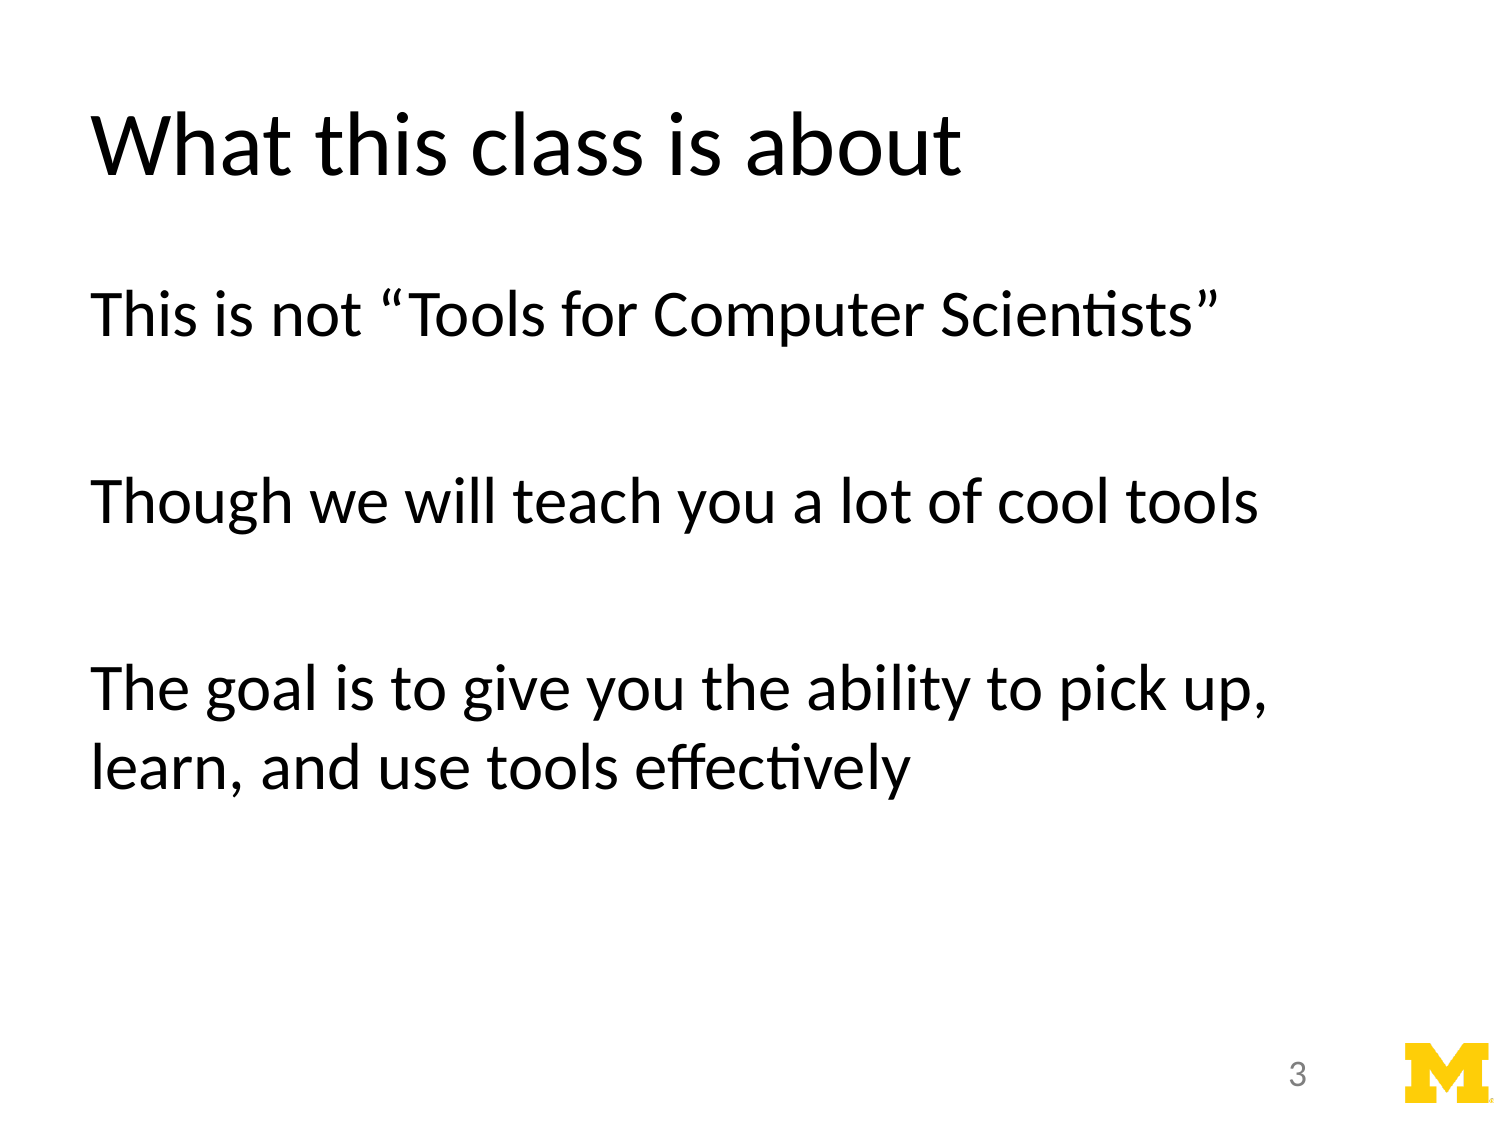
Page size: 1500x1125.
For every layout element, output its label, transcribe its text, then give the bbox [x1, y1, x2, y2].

list This is not “Tools for Computer Scientists” Though we will teach you a lot of cool tools The goal is to give you the ability to pick up, learn, and use tools effectively [75, 262, 1425, 1005]
title What this class is about [75, 45, 1425, 233]
